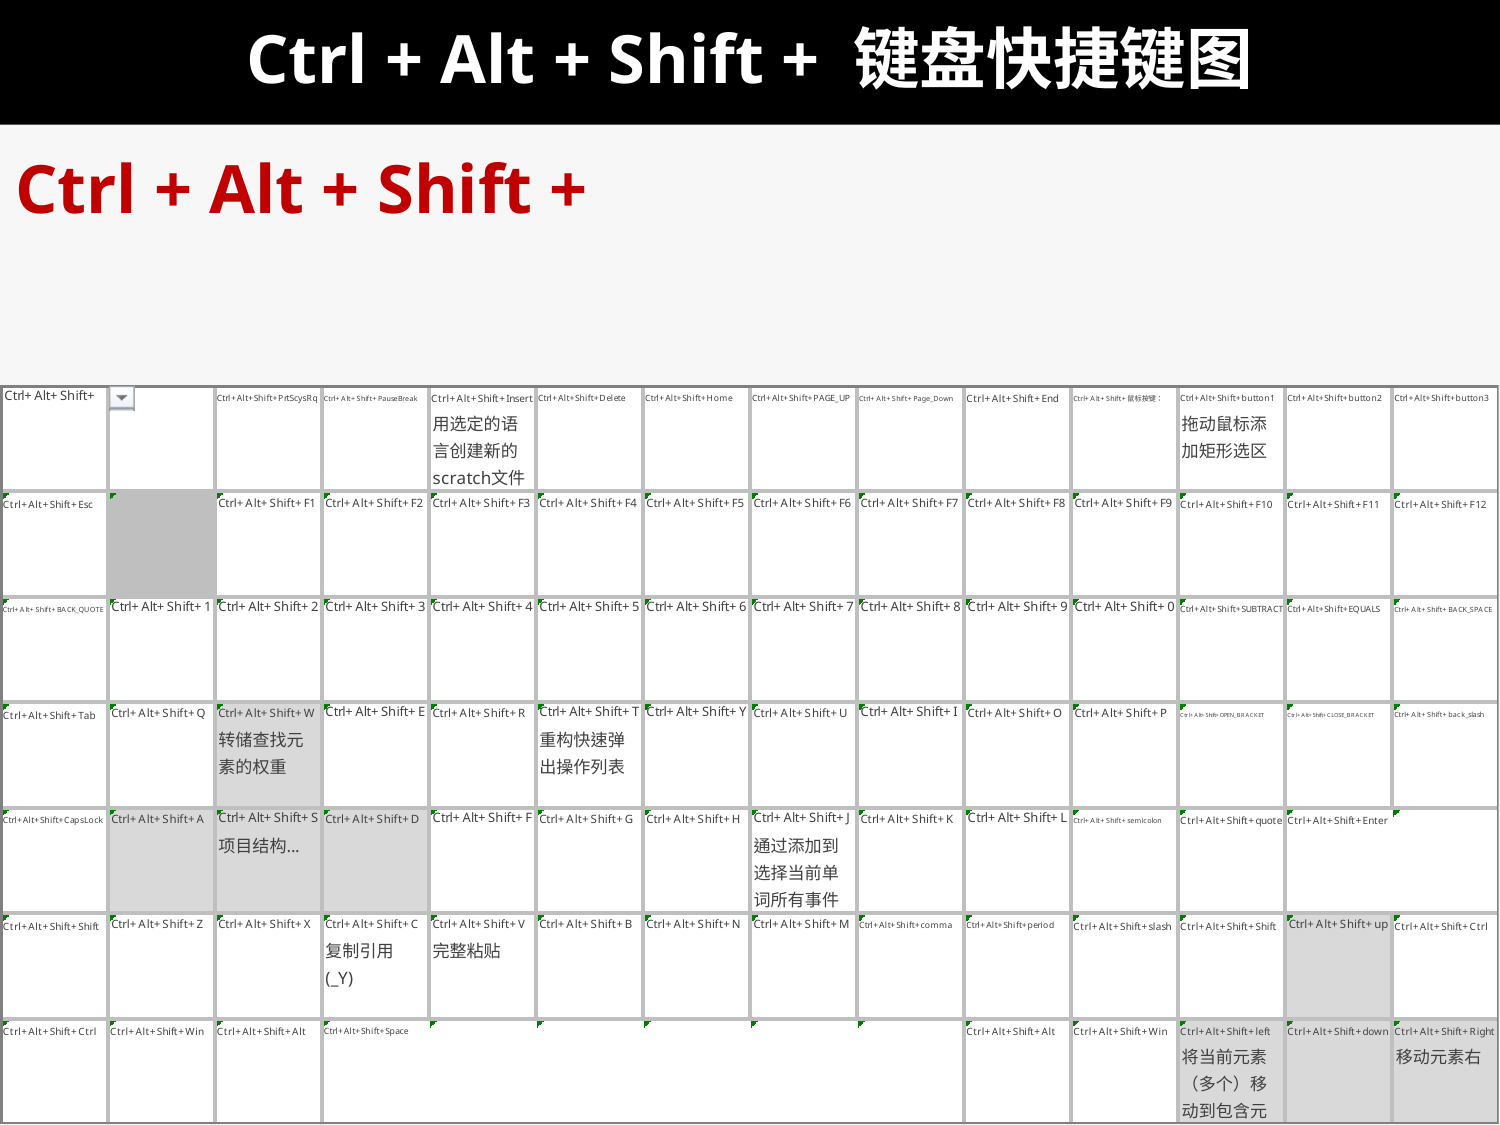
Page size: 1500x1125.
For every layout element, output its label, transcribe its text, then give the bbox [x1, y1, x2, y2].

text_box Ctrl + Alt + Shift + [0, 143, 1500, 241]
picture [0, 385, 1500, 1125]
title Ctrl + Alt + Shift + 键盘快捷键图 [0, 0, 1500, 125]
